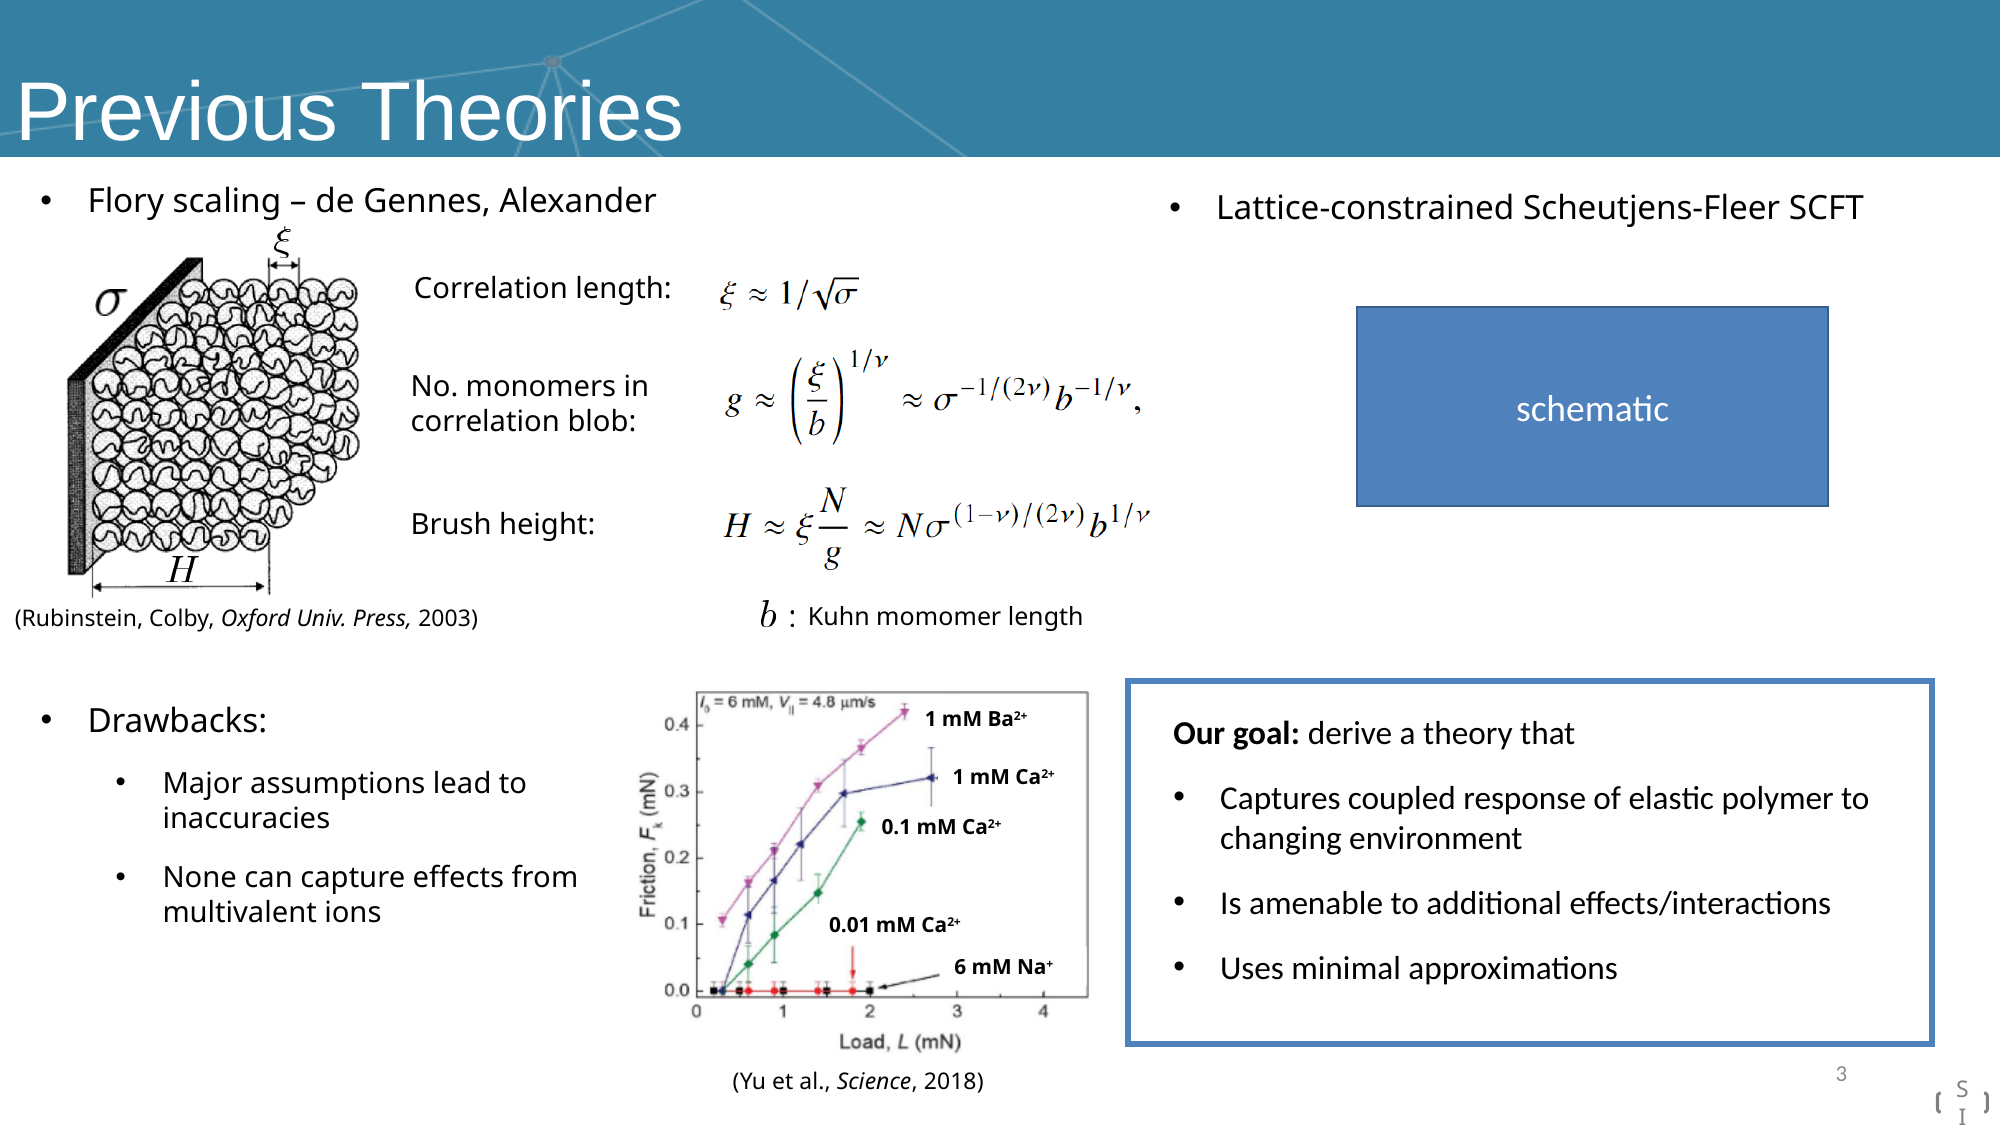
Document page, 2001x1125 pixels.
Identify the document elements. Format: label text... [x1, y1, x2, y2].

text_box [760, 592, 1112, 639]
text_box Lattice-constrained Scheutjens-Fleer SCFT [1154, 179, 1929, 234]
title Previous Theories [0, 27, 1725, 159]
picture [714, 273, 866, 316]
text_box Correlation length: [399, 262, 687, 313]
text_box schematic [1356, 306, 1829, 507]
text_box Brush height: [395, 497, 703, 548]
text_box (Rubinstein, Colby, Oxford Univ. Press, 2003) [0, 595, 560, 639]
text_box Drawbacks: Major assumptions lead to inaccuracies None can capture effects from multivalent ions [25, 691, 607, 937]
slide_number 3 [1412, 1045, 1863, 1103]
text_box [61, 226, 370, 602]
picture [702, 332, 1155, 448]
text_box Flory scaling – de Gennes, Alexander [25, 172, 728, 227]
text_box Our goal: derive a theory that Captures coupled response of elastic polymer to changing environment Is amenable to additional effects/interactions Uses minimal approximations [1127, 680, 1933, 1045]
picture [714, 468, 1155, 579]
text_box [636, 691, 1106, 1103]
text_box No. monomers in correlation blob: [395, 359, 702, 445]
